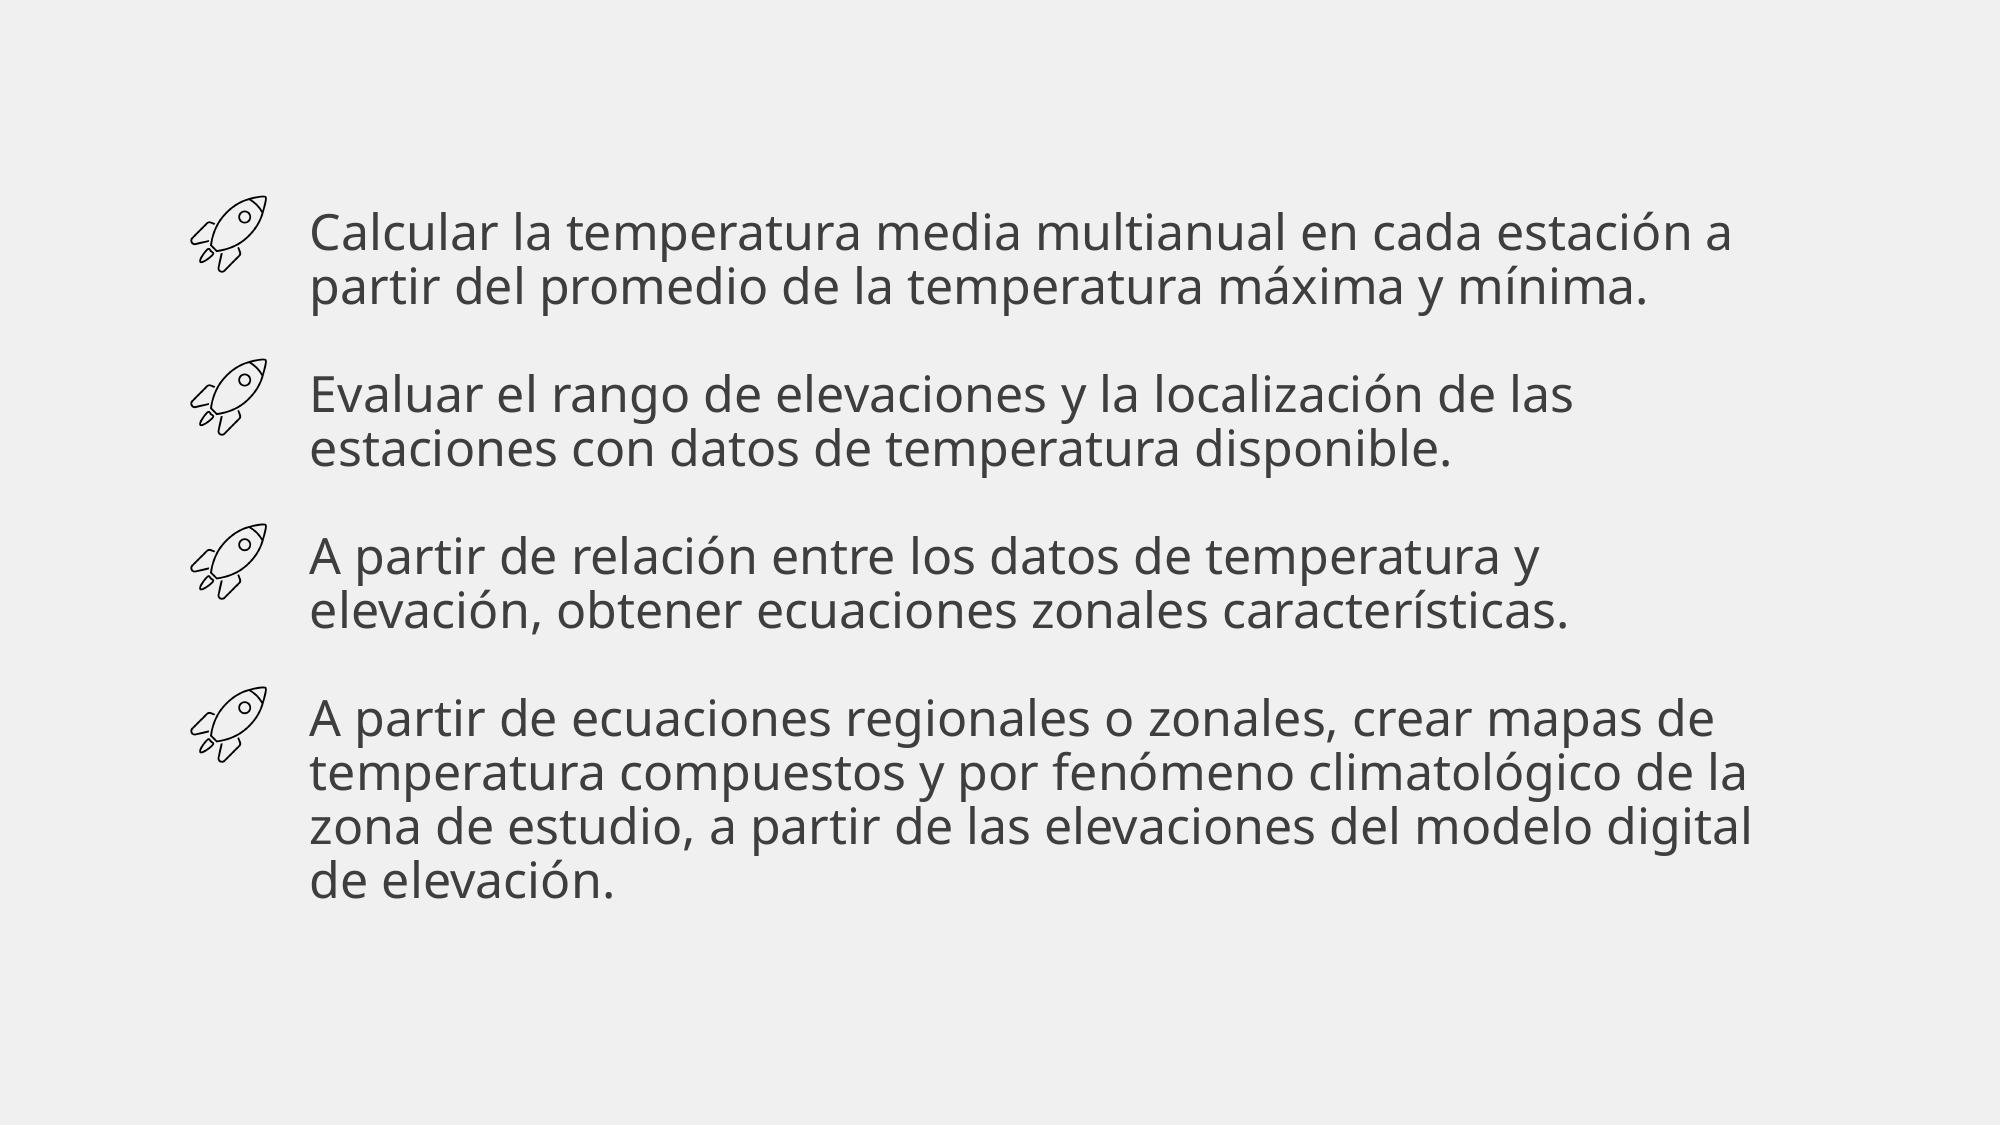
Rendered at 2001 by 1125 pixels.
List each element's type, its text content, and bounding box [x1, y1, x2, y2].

title Calcular la temperatura media multianual en cada estación a partir del promedio de la temperatura máxima y mínima. Evaluar el rango de elevaciones y la localización de las estaciones con datos de temperatura disponible. A partir de relación entre los datos de temperatura y elevación, obtener ecuaciones zonales características. A partir de ecuaciones regionales o zonales, crear mapas de temperatura compuestos y por fenómeno climatológico de la zona de estudio, a partir de las elevaciones del modelo digital de elevación. [295, 200, 1787, 925]
picture [183, 680, 273, 769]
picture [183, 189, 273, 279]
picture [183, 516, 273, 606]
picture [183, 352, 273, 442]
